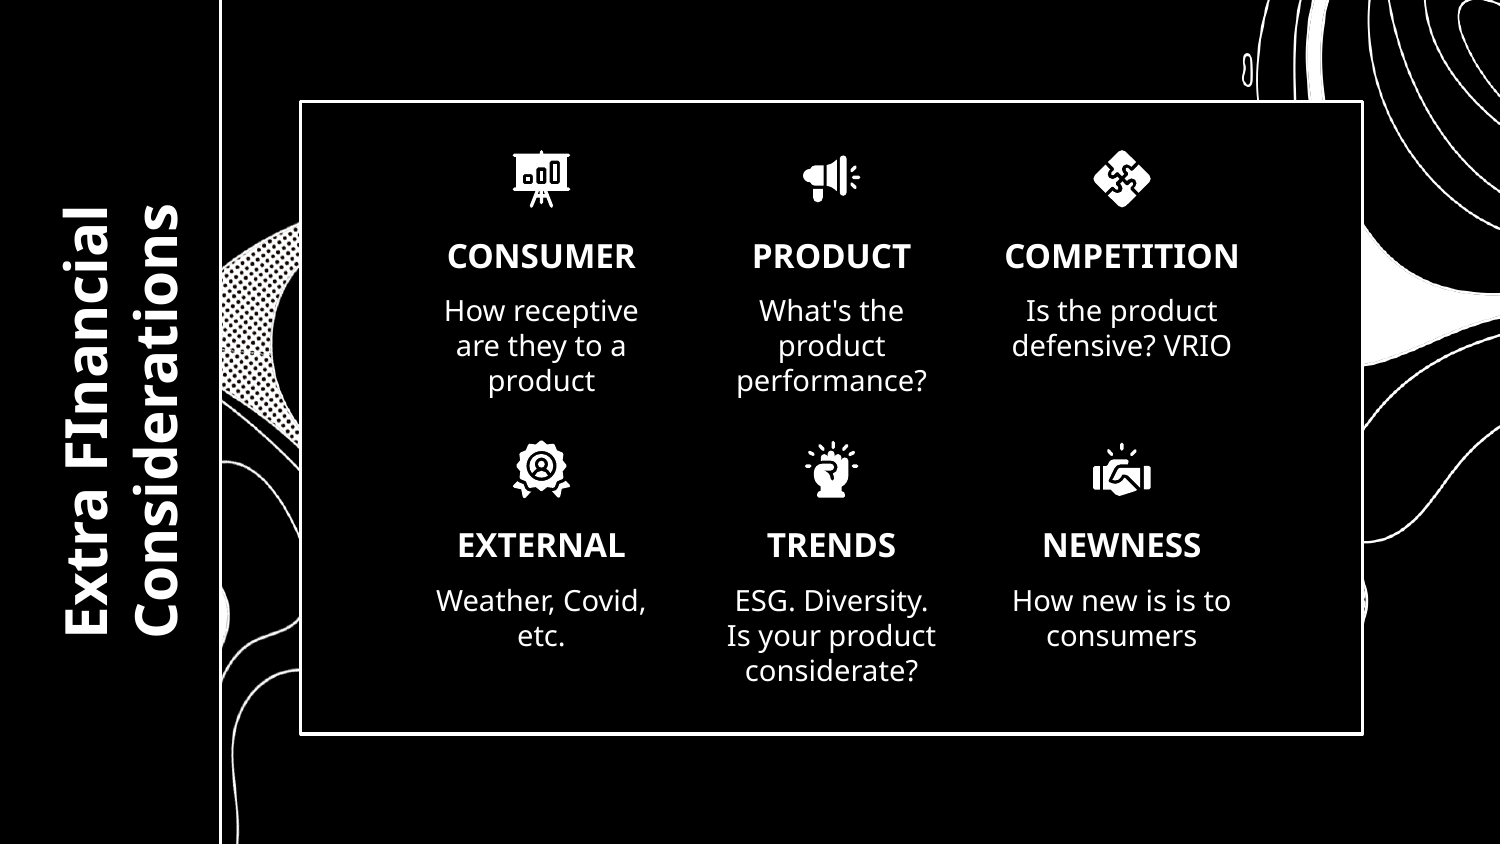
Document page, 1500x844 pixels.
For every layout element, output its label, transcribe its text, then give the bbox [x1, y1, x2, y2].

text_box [512, 149, 571, 208]
subtitle How receptive are they to a product [413, 277, 670, 410]
title COMPETITION [980, 219, 1265, 271]
title EXTERNAL [413, 509, 670, 561]
picture [222, 0, 1500, 844]
title NEWNESS [994, 509, 1250, 561]
subtitle ESG. Diversity. Is your product considerate? [703, 566, 960, 700]
title Extra FInancial Considerations [34, 87, 129, 757]
title CONSUMER [413, 219, 670, 271]
subtitle Weather, Covid, etc. [413, 566, 670, 700]
subtitle Is the product defensive? VRIO [994, 277, 1250, 410]
title TRENDS [703, 509, 960, 561]
subtitle What's the product performance? [703, 277, 960, 410]
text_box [1092, 149, 1152, 208]
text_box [804, 440, 859, 499]
subtitle How new is is to consumers [994, 566, 1250, 700]
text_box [512, 440, 571, 499]
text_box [1092, 442, 1151, 497]
title PRODUCT [703, 219, 960, 271]
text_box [802, 155, 861, 203]
